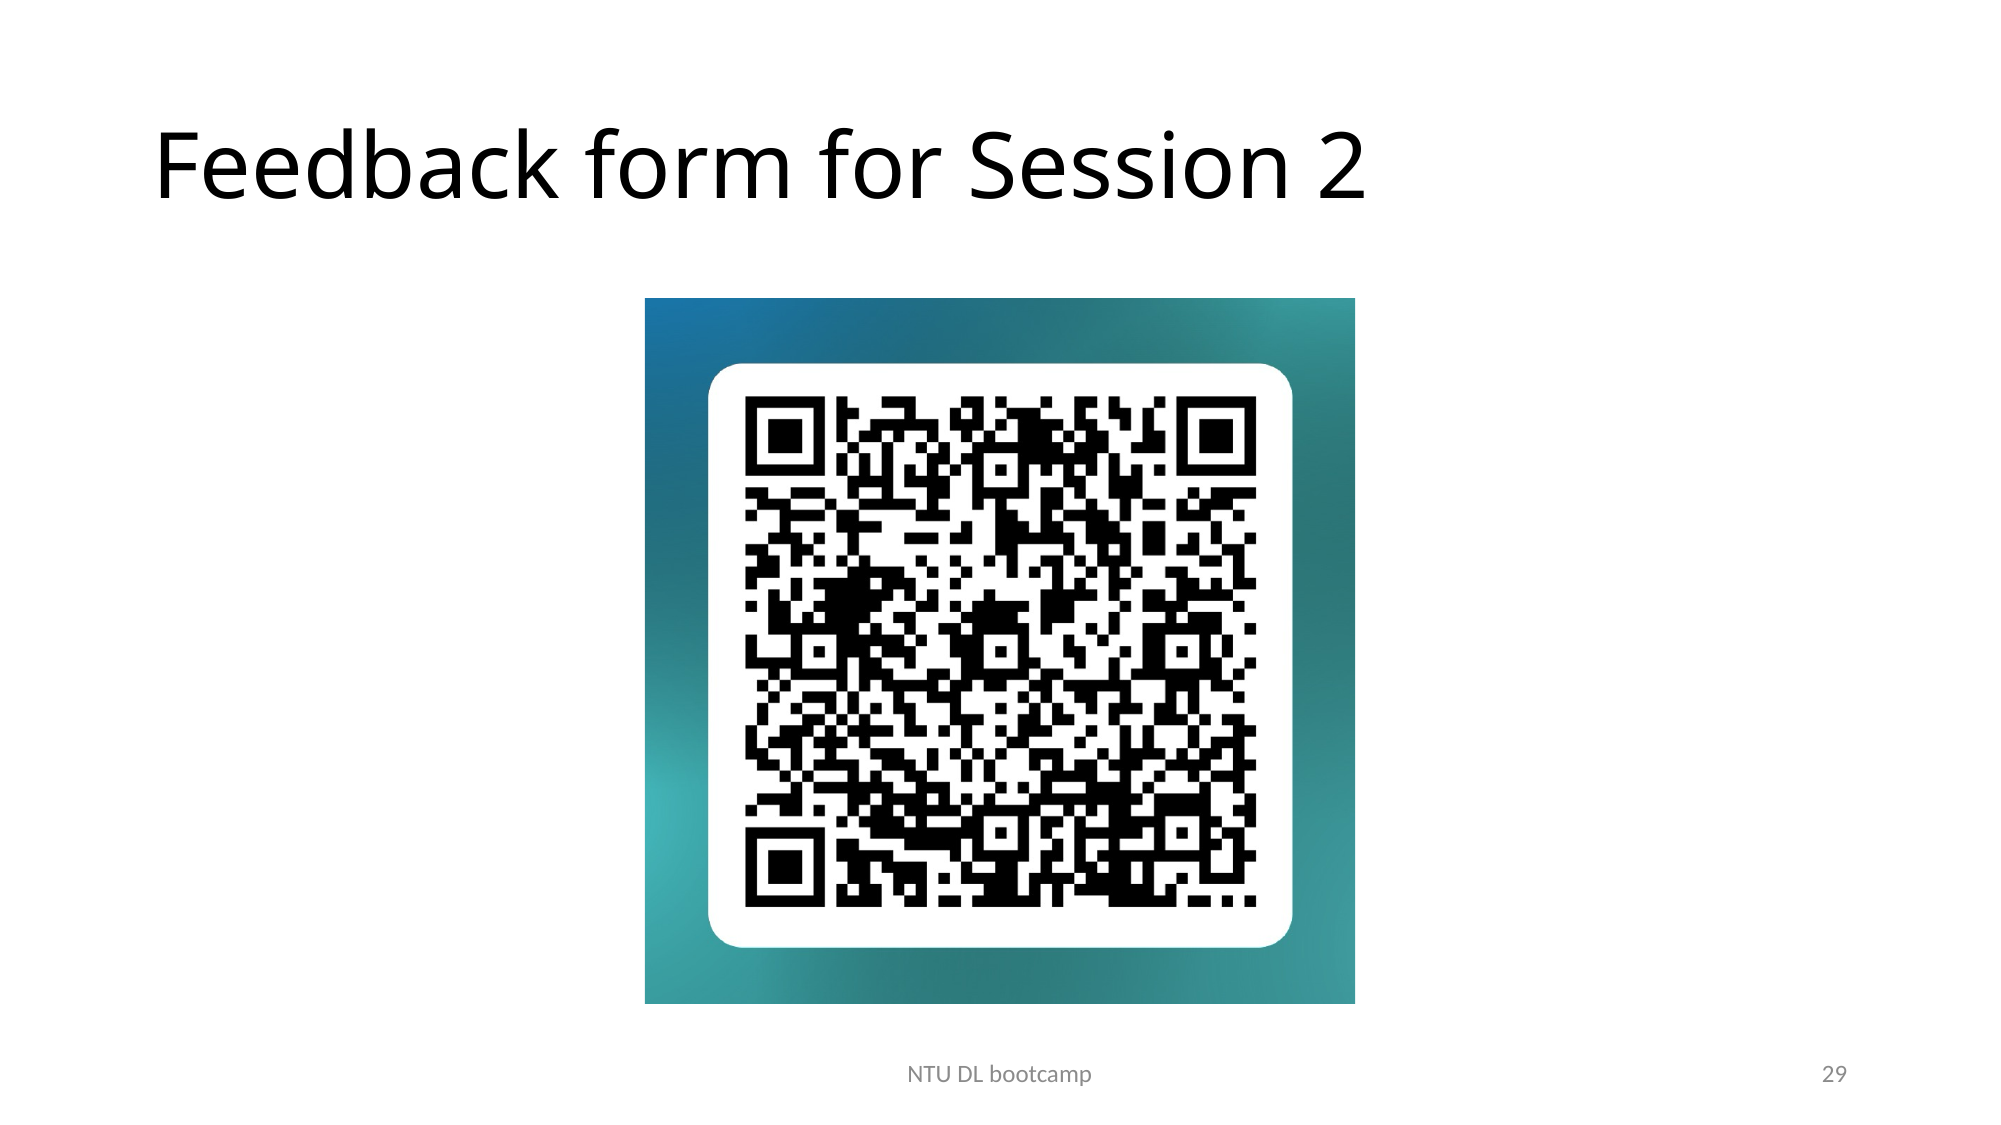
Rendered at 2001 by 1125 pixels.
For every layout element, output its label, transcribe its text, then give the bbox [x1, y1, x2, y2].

slide_number 29 [1412, 1042, 1863, 1103]
footer NTU DL bootcamp [662, 1042, 1338, 1103]
picture [644, 298, 1356, 1004]
title Feedback form for Session 2 [137, 59, 1863, 278]
